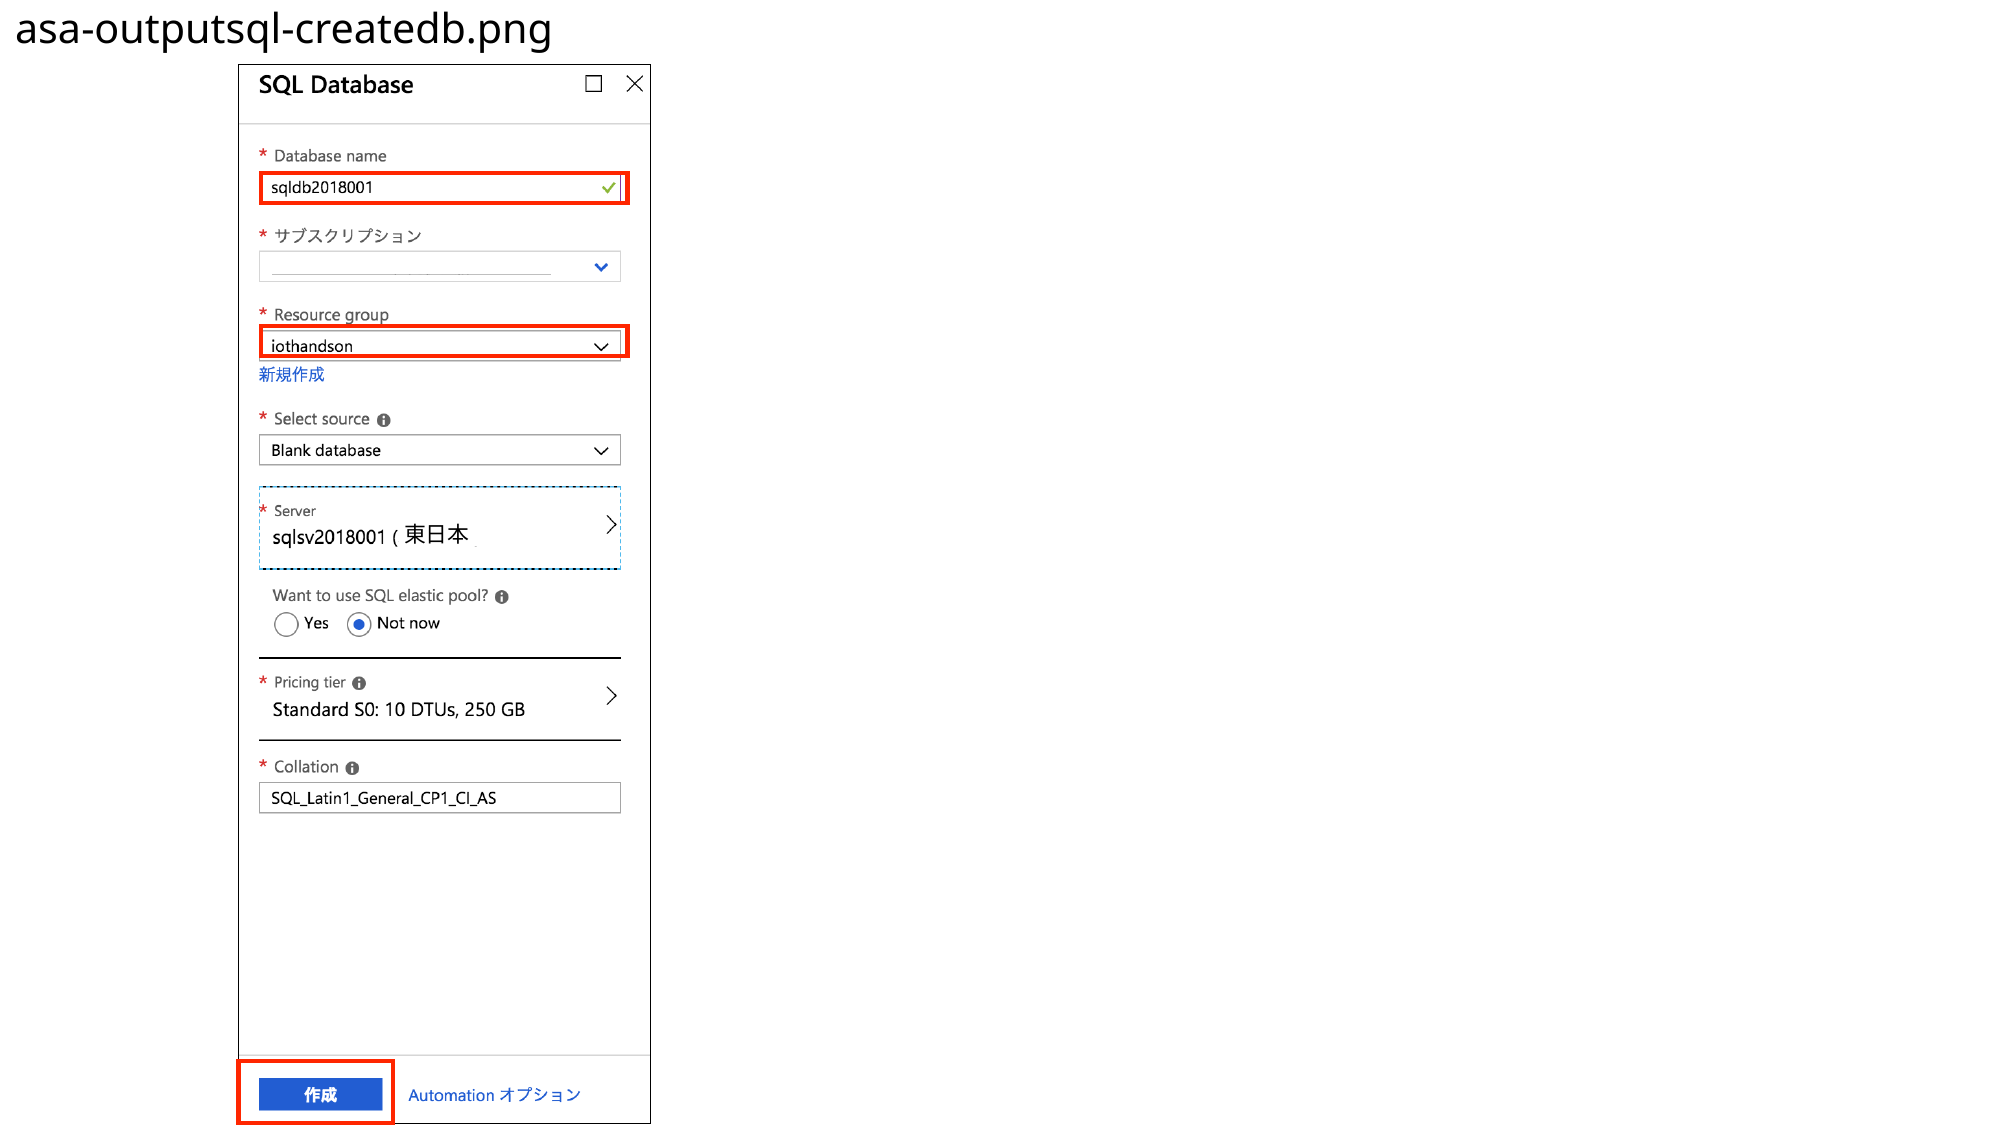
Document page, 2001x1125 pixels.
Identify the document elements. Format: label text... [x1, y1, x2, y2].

title asa-outputsql-createdb.png [0, 0, 1725, 60]
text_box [238, 64, 651, 1124]
